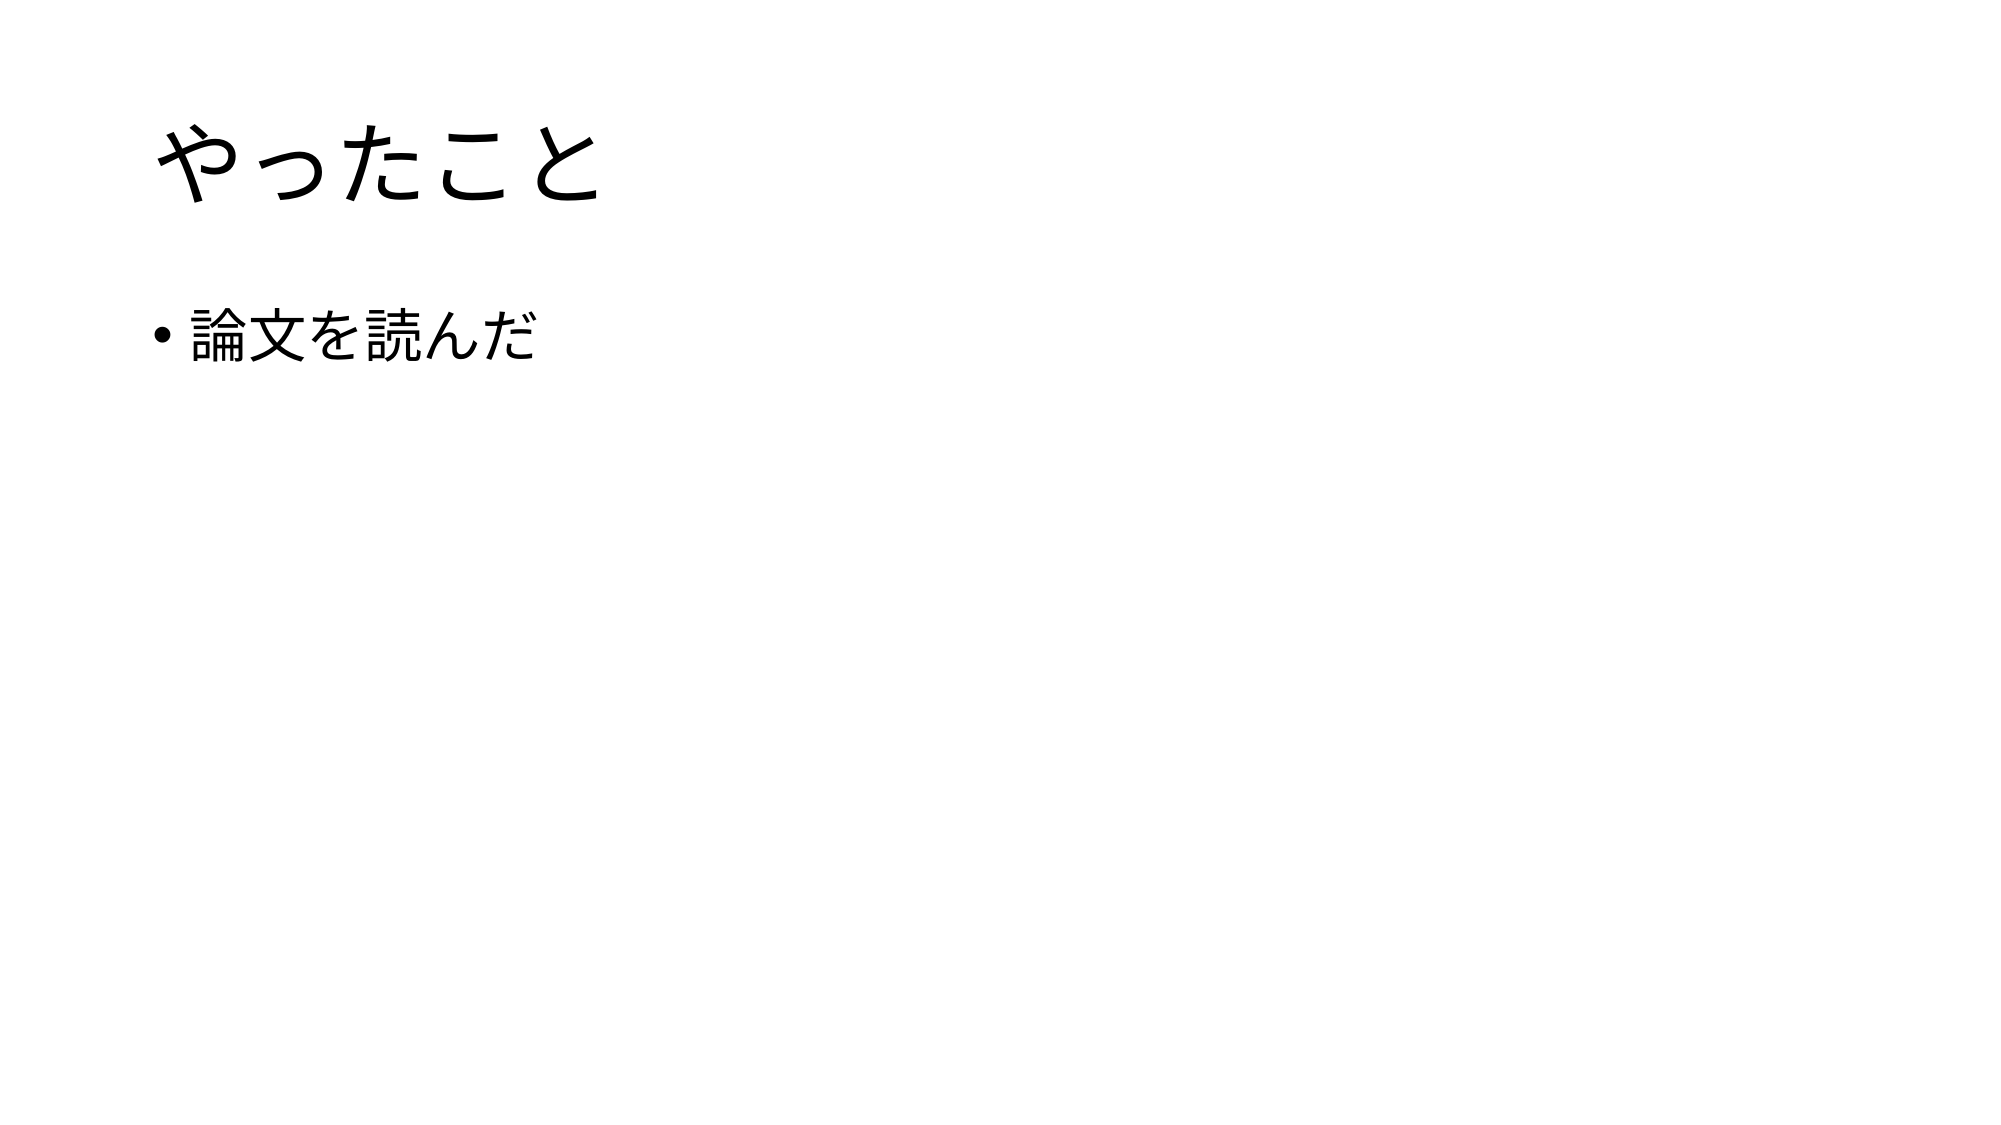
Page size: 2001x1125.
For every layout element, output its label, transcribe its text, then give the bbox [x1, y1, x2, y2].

title やったこと [137, 59, 1863, 278]
list 論文を読んだ [137, 299, 1863, 1014]
